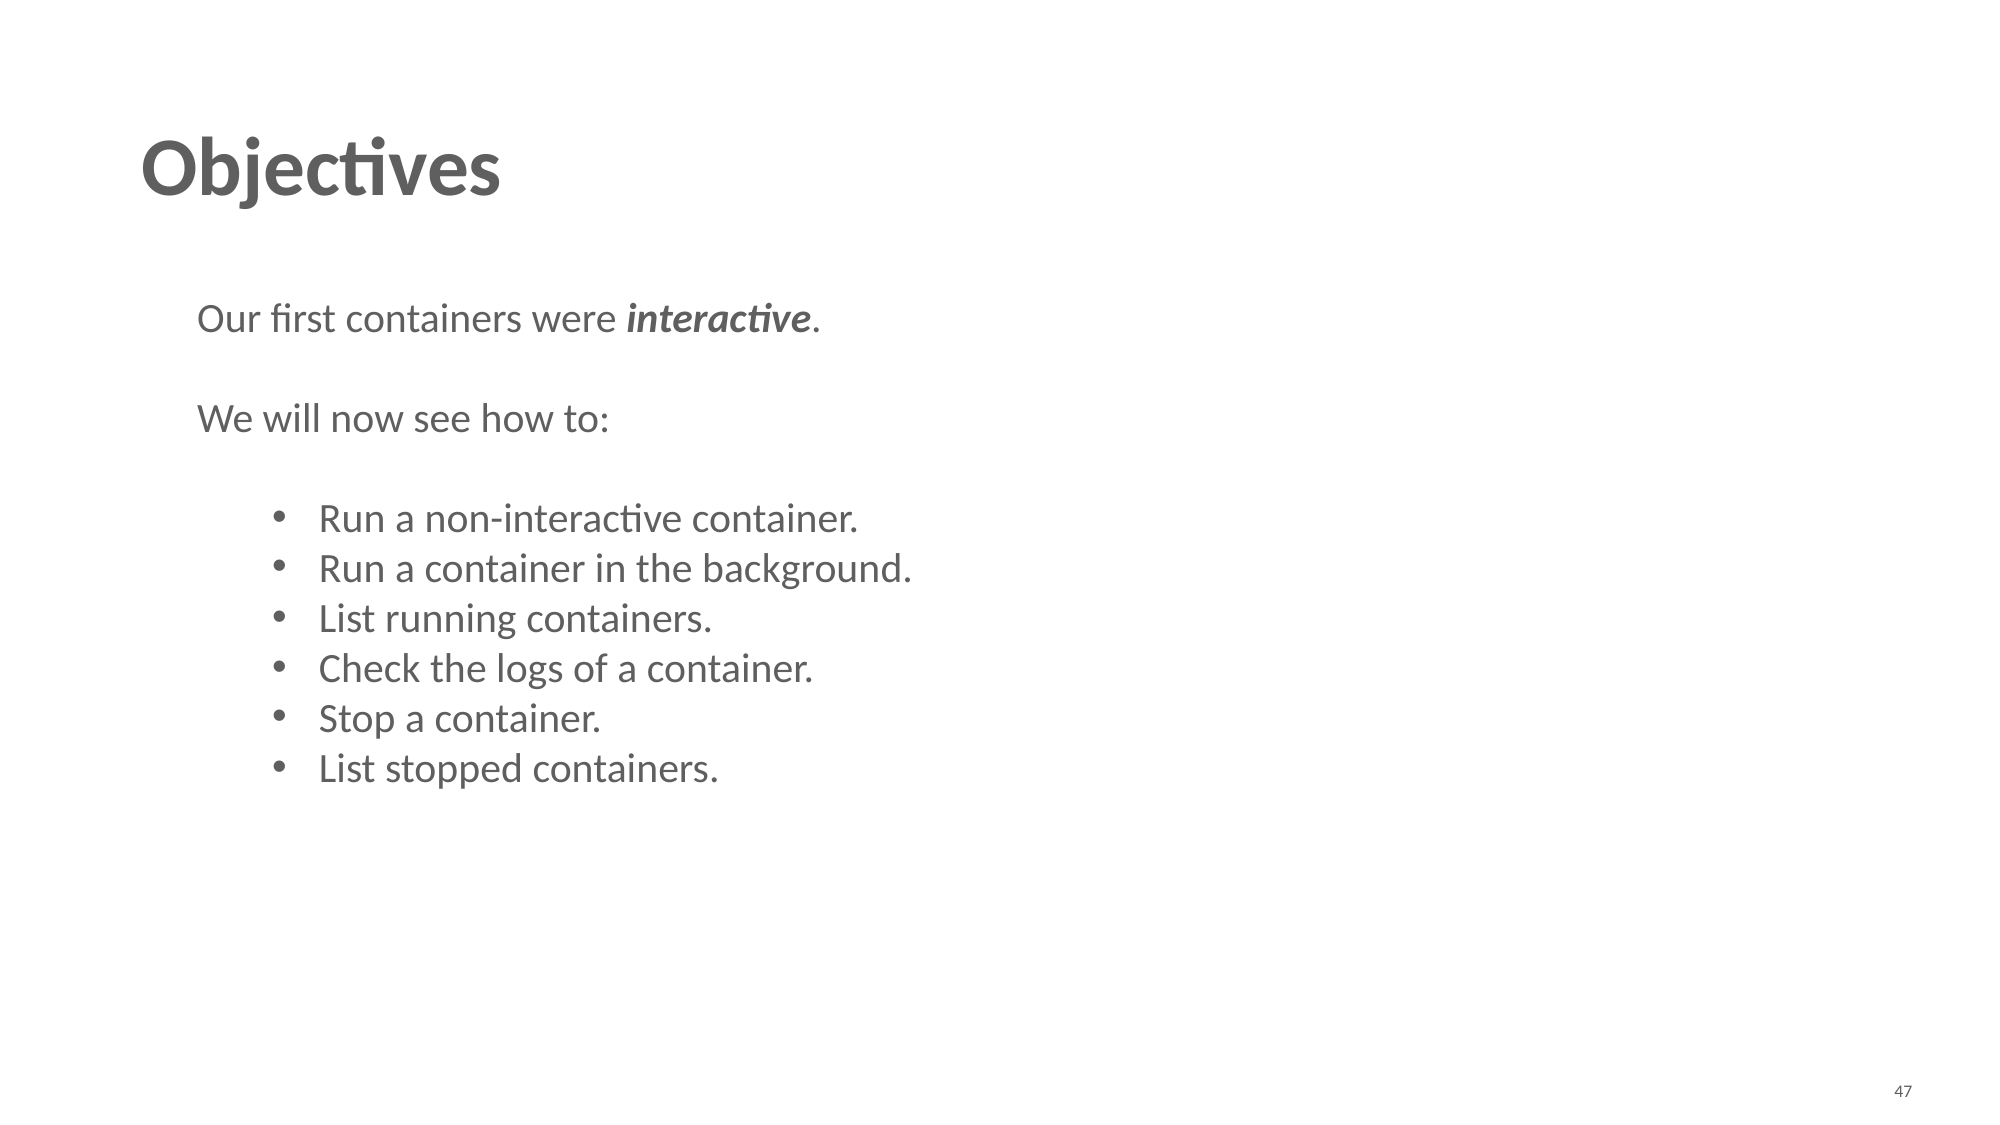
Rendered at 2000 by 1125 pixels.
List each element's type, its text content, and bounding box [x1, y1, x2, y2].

slide_number 47 [1849, 1075, 1913, 1106]
text_box Our first containers were interactive. We will now see how to: Run a non-interactive container. Run a container in the background. List running containers. Check the logs of a container. Stop a container. List stopped containers. [182, 283, 1846, 799]
text_box Objectives [126, 104, 1870, 220]
